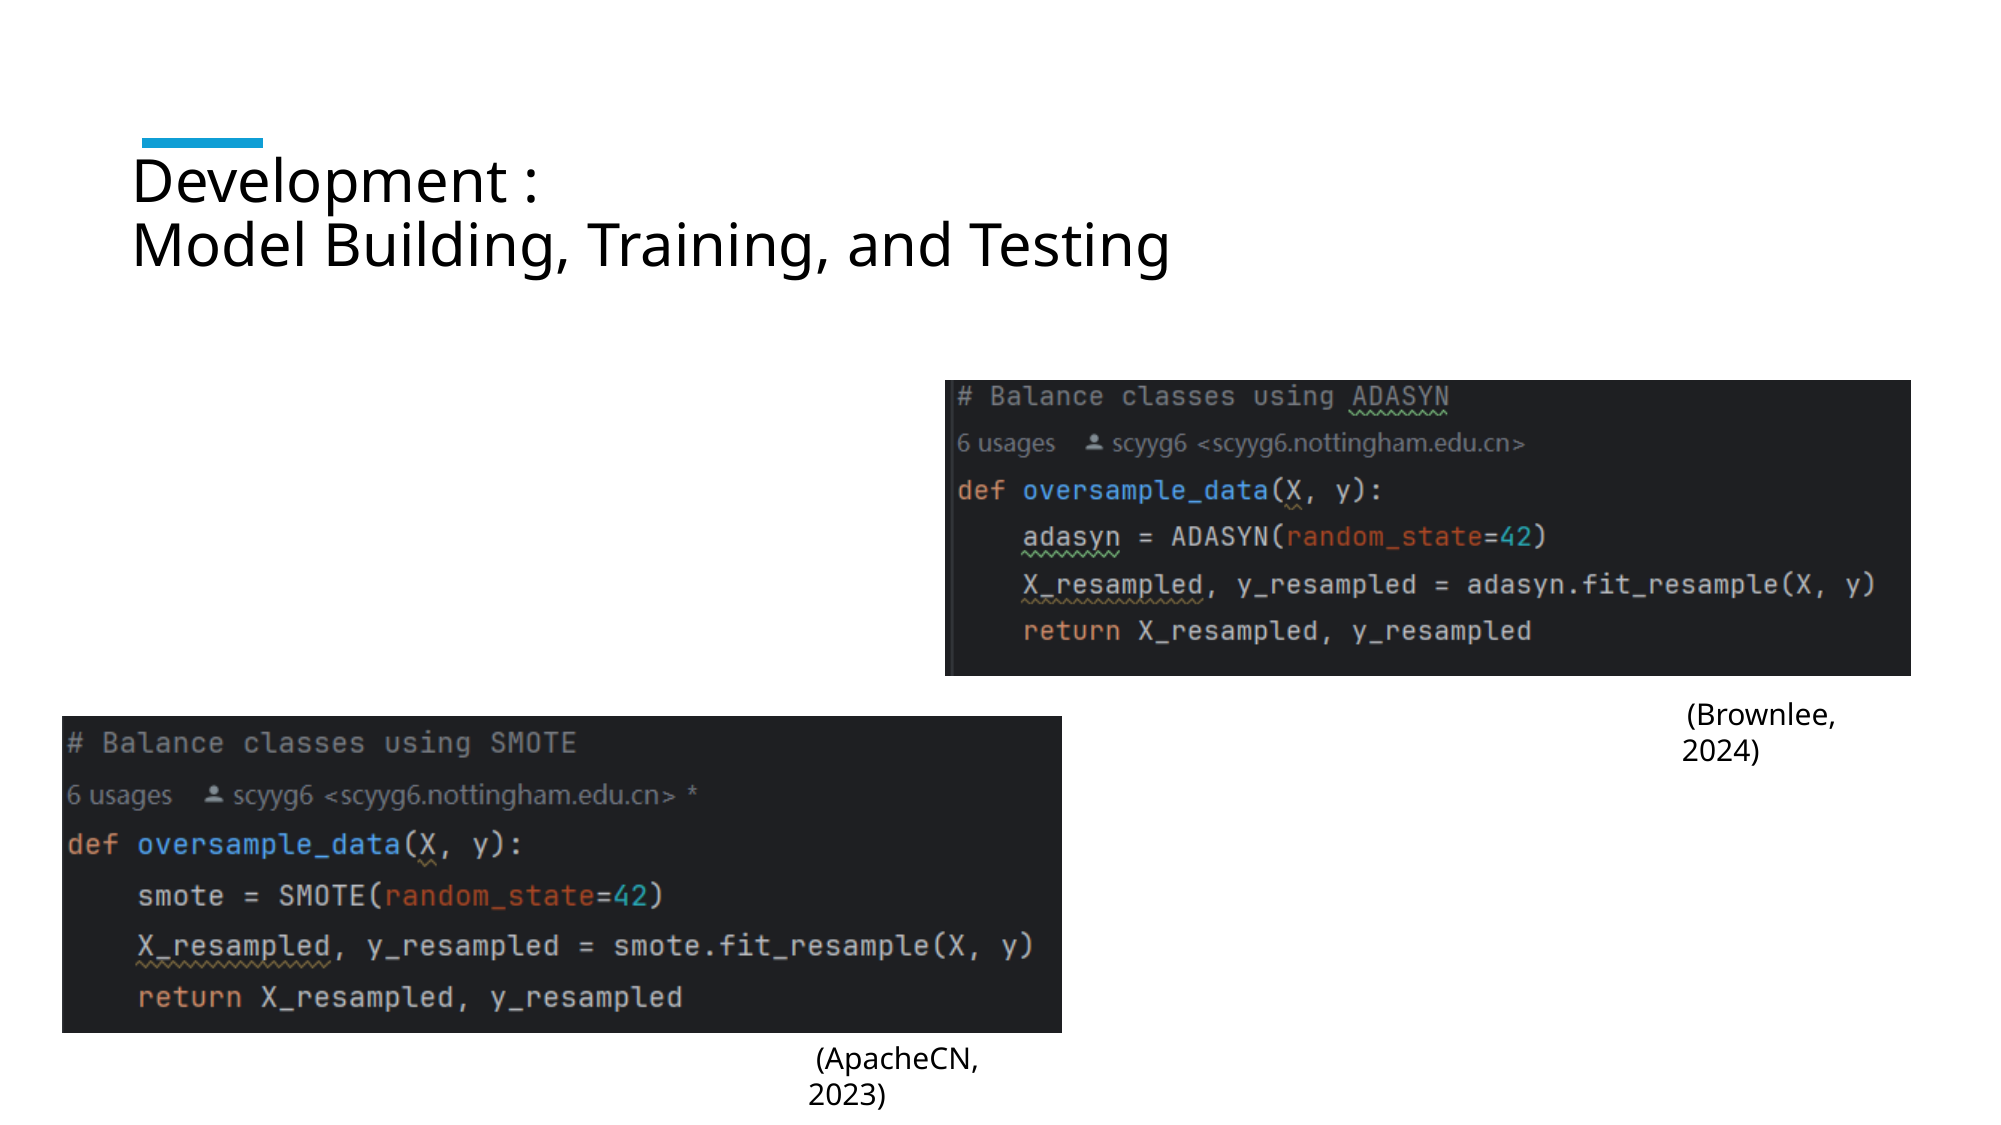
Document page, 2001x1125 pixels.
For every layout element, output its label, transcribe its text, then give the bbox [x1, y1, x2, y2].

text_box (ApacheCN, 2023) [793, 1033, 1062, 1120]
title Development : Model Building, Training, and Testing [116, 143, 1715, 325]
picture [944, 379, 1911, 677]
text_box (Brownlee, 2024) [1667, 688, 1911, 775]
picture [61, 716, 1063, 1033]
